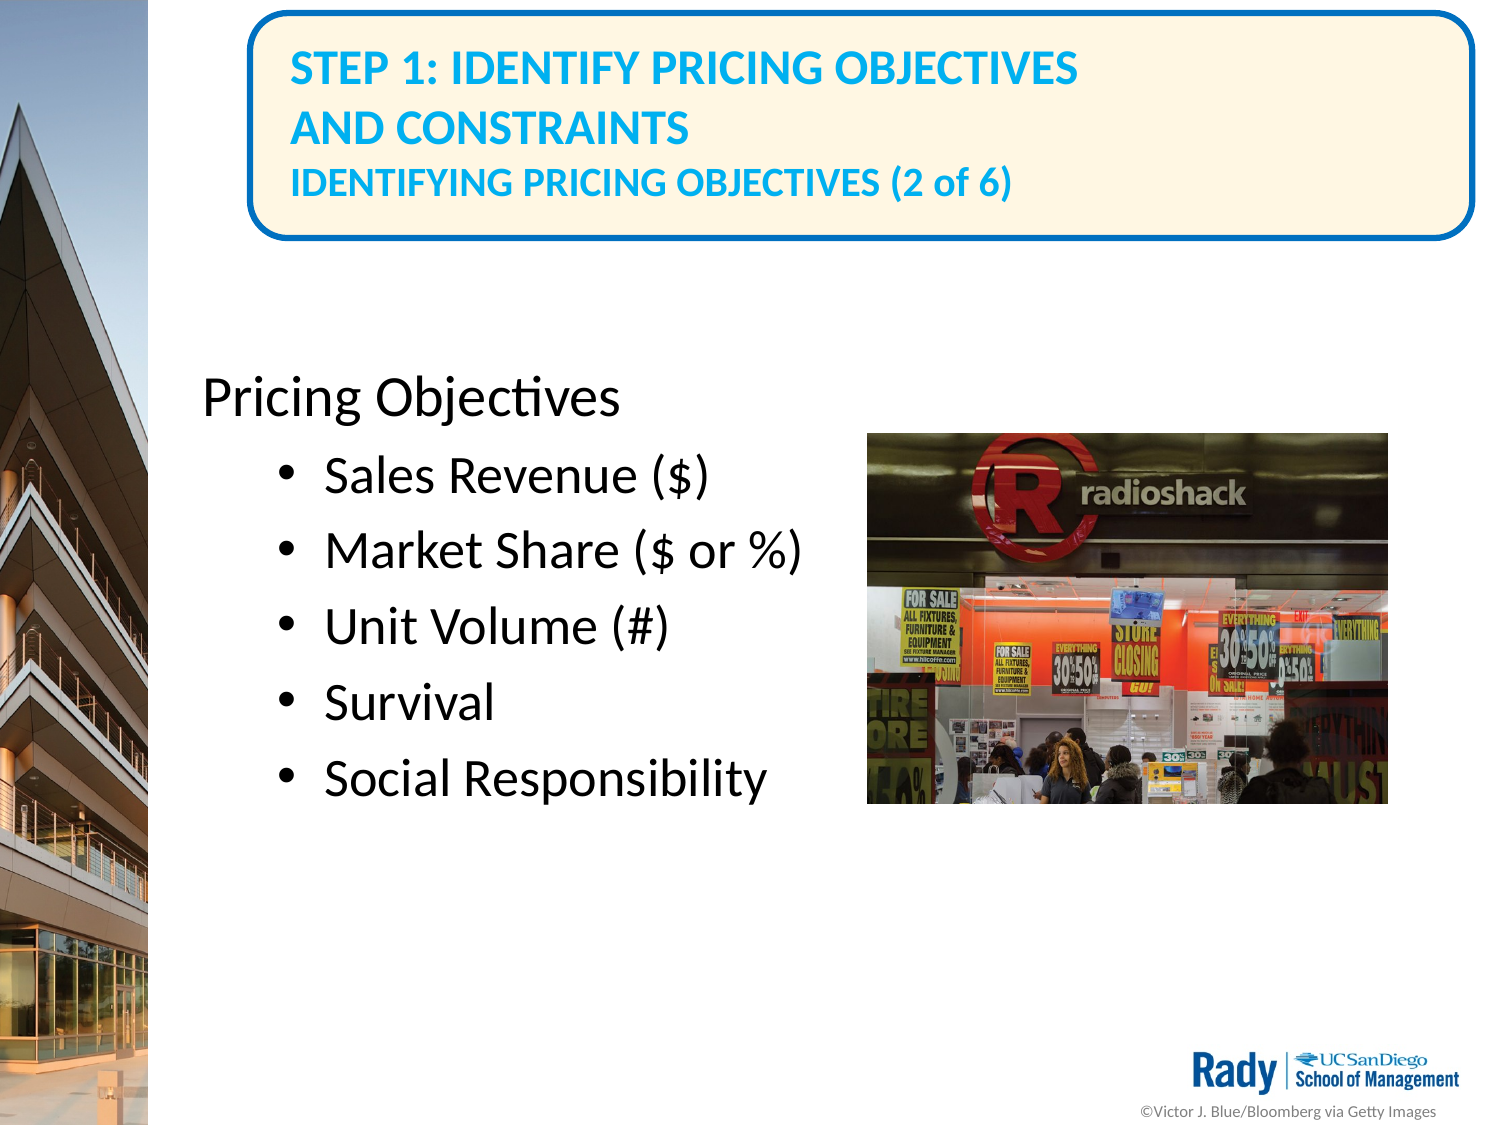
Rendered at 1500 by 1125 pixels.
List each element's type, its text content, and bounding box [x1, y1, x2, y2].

picture [867, 433, 1388, 804]
picture [0, 0, 148, 1125]
title STEP 1: IDENTIFY PRICING OBJECTIVES AND CONSTRAINTS IDENTIFYING PRICING OBJECTIVES (2 of 6) [274, 69, 1500, 171]
list Pricing Objectives Sales Revenue ($) Market Share ($ or %) Unit Volume (#) Survival Social Responsibility [187, 187, 1426, 1006]
text_box ©Victor J. Blue/Bloomberg via Getty Images [1124, 1093, 1500, 1119]
text_box [249, 13, 1473, 238]
picture [1187, 1044, 1463, 1093]
